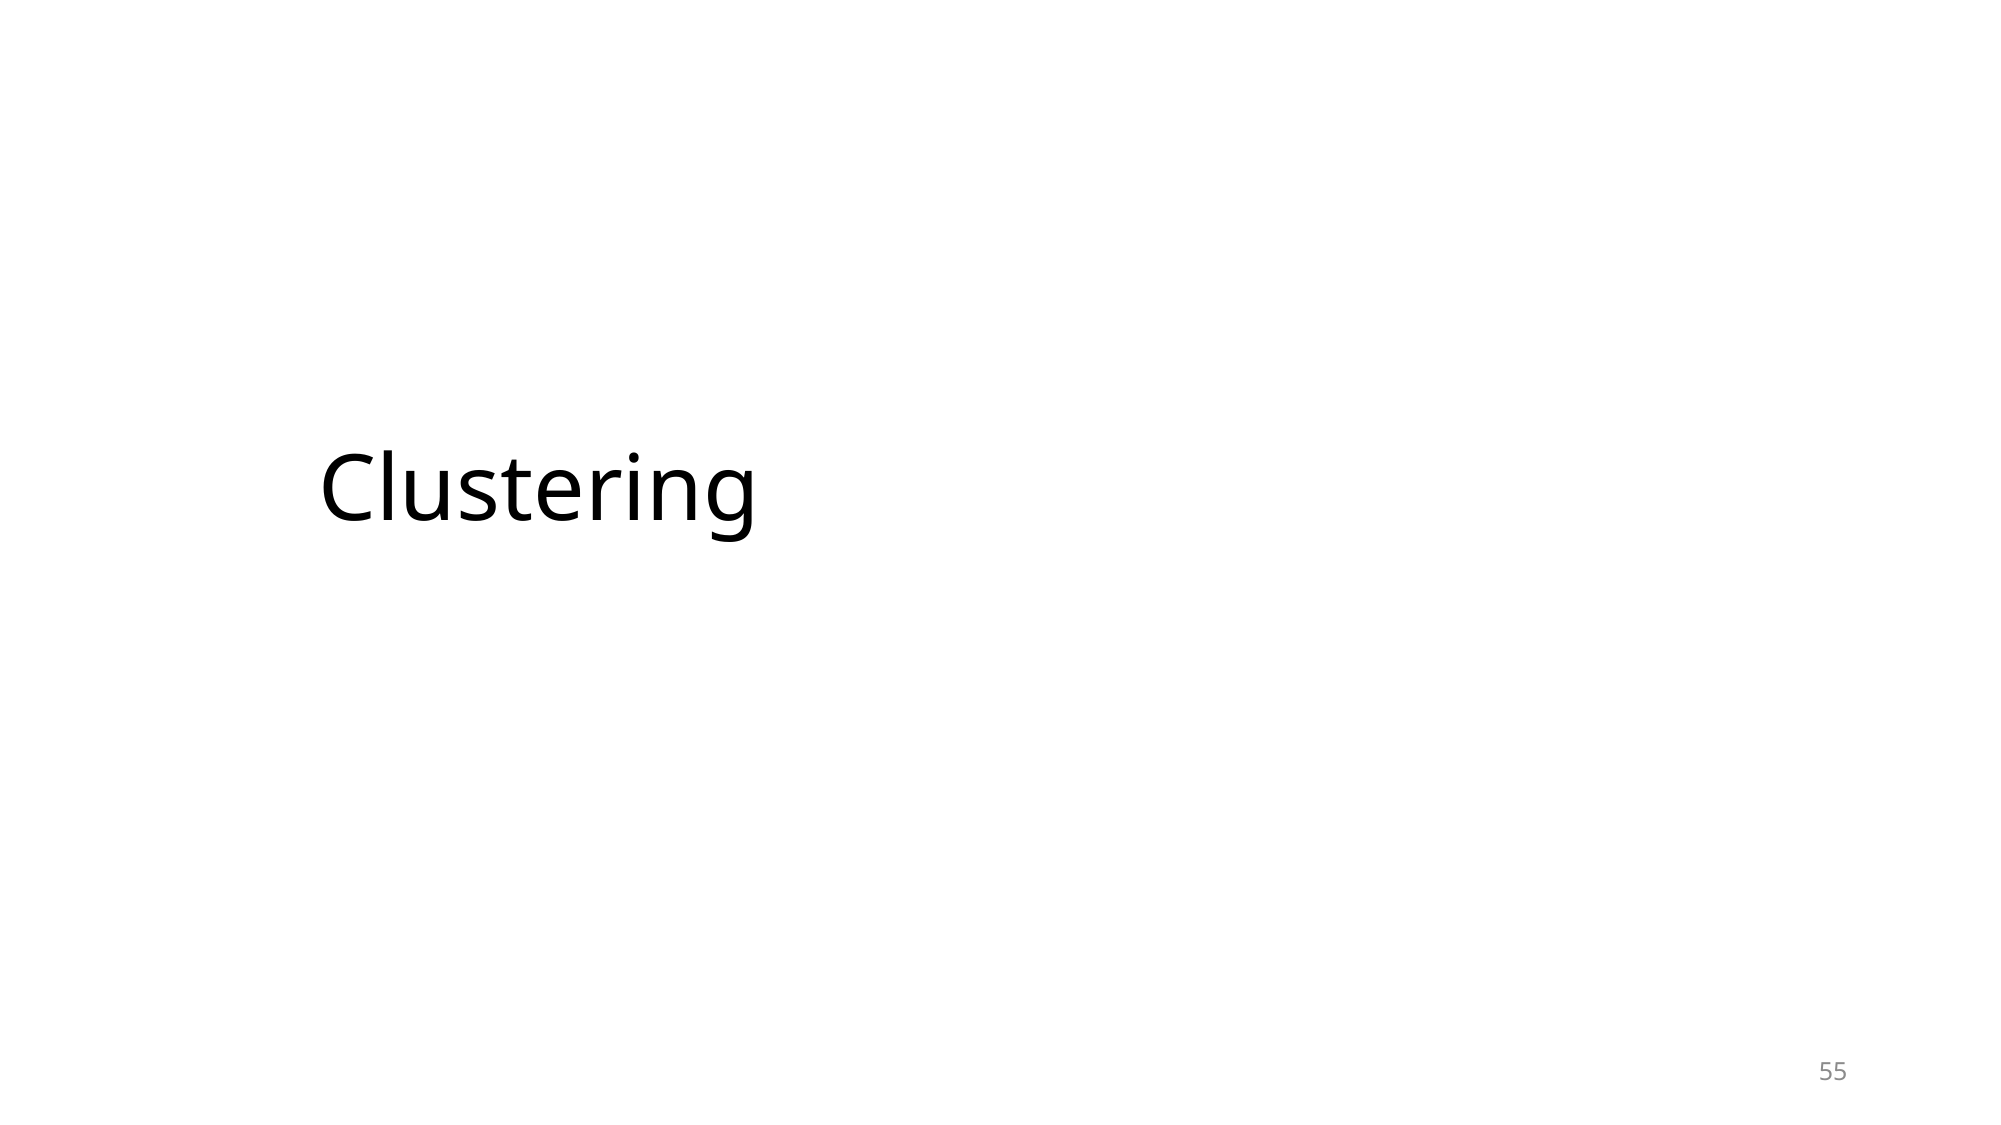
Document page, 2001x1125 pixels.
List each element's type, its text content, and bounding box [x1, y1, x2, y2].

title Clustering [303, 397, 1654, 585]
slide_number 55 [1412, 1042, 1863, 1103]
